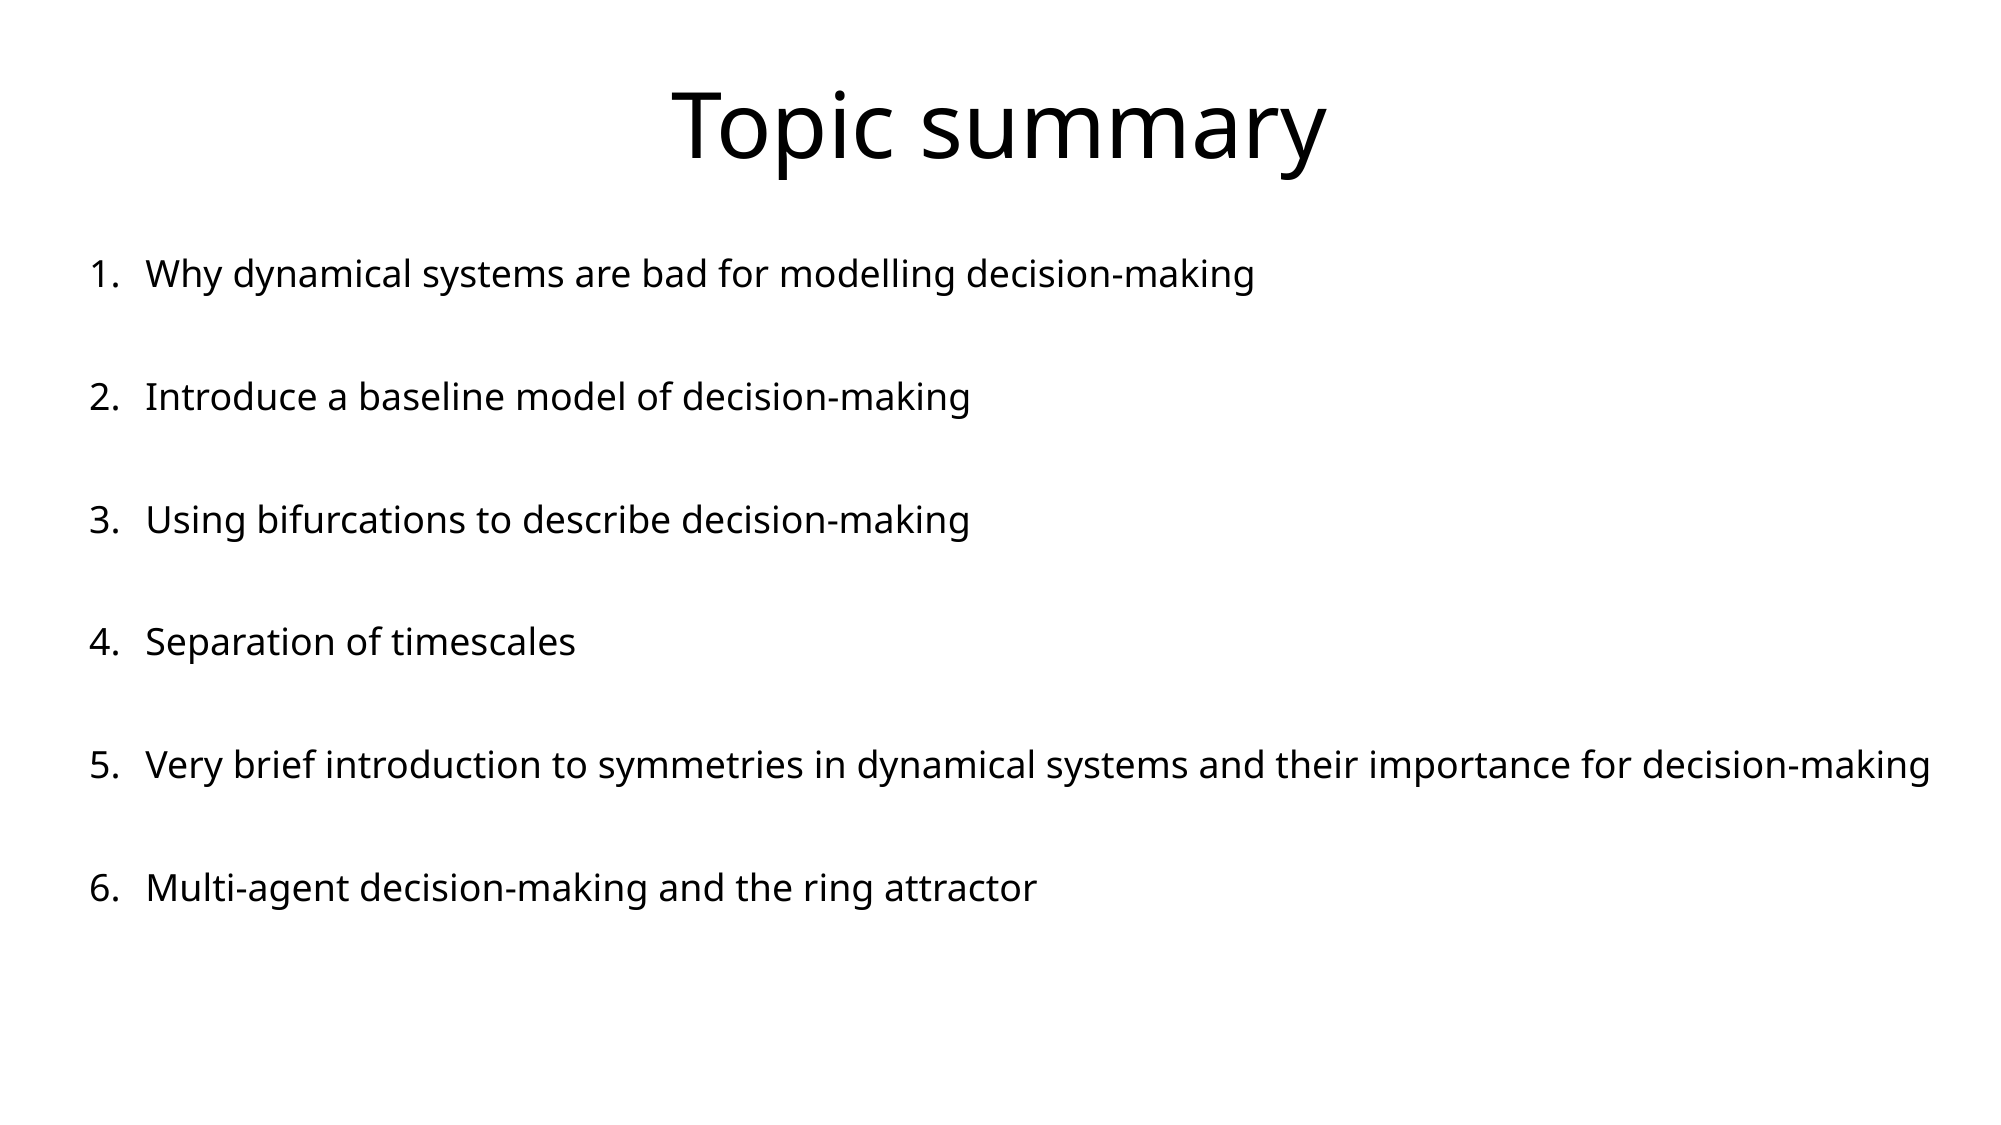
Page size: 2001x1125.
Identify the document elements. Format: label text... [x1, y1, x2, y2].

title Topic summary [137, 20, 1863, 238]
list Why dynamical systems are bad for modelling decision-making Introduce a baseline model of decision-making Using bifurcations to describe decision-making Separation of timescales Very brief introduction to symmetries in dynamical systems and their importance for decision-making Multi-agent decision-making and the ring attractor [74, 248, 1970, 945]
